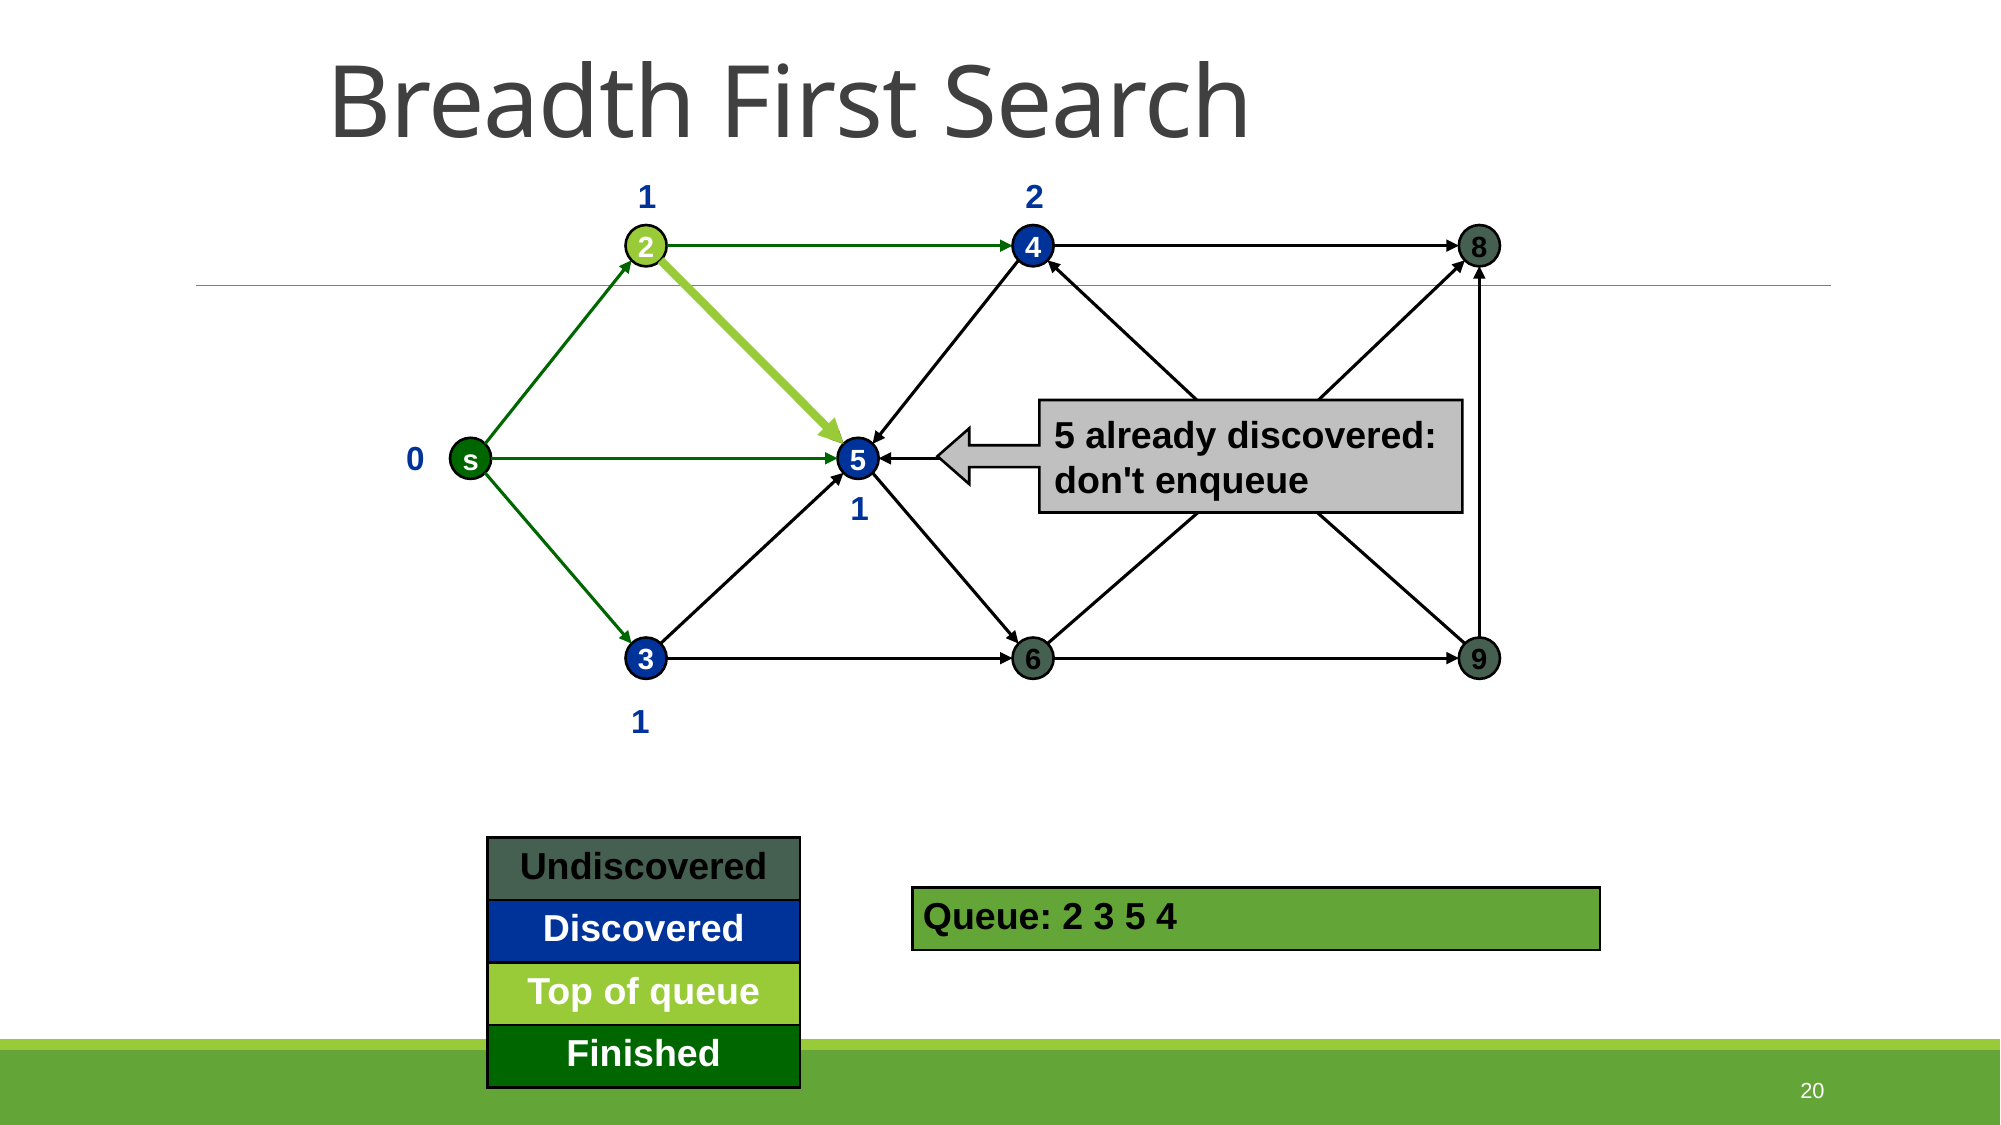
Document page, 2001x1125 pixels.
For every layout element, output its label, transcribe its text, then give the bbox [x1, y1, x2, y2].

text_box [872, 261, 1019, 443]
title Breadth First Search [311, 26, 1549, 166]
text_box 2 [625, 224, 667, 267]
text_box 5 already discovered: don't enqueue [939, 399, 1463, 513]
text_box Queue: 2 3 5 4 [912, 887, 1600, 950]
text_box 1 [612, 699, 669, 741]
text_box Discovered [487, 899, 800, 962]
text_box 0 [387, 437, 444, 478]
text_box 1 [619, 174, 675, 216]
text_box Top of queue [487, 962, 800, 1025]
slide_number 20 [1624, 1059, 1840, 1120]
text_box 6 [1012, 637, 1054, 679]
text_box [484, 473, 632, 643]
text_box s [450, 437, 491, 479]
text_box 2 [1006, 174, 1063, 216]
text_box Undiscovered [487, 837, 800, 899]
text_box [1047, 261, 1244, 443]
text_box 9 [1459, 637, 1501, 679]
text_box 8 [1459, 224, 1501, 267]
text_box 1 [853, 487, 869, 528]
text_box 5 [837, 437, 879, 479]
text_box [660, 261, 844, 443]
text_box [1272, 261, 1466, 443]
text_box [484, 261, 632, 443]
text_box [1272, 473, 1466, 643]
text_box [872, 473, 1019, 643]
text_box Finished [487, 1025, 800, 1088]
text_box 3 [944, 458, 1239, 465]
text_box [660, 473, 844, 643]
text_box 4 [1012, 224, 1054, 267]
text_box 3 [625, 637, 667, 679]
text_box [1047, 473, 1244, 643]
